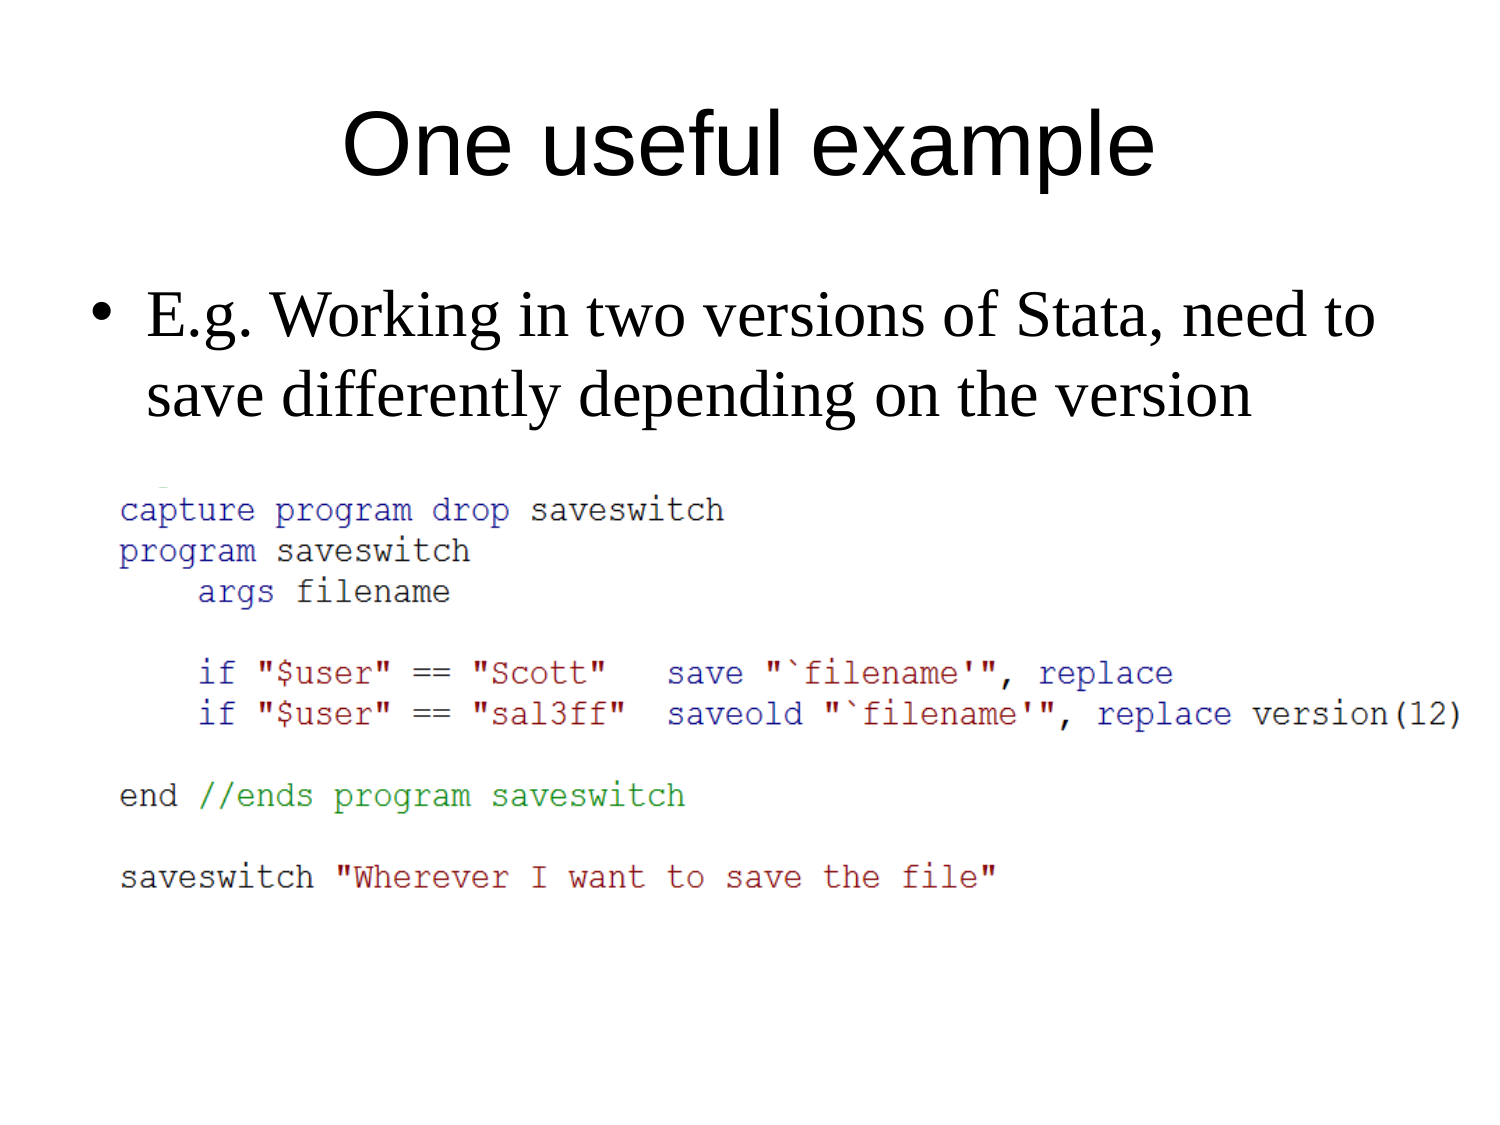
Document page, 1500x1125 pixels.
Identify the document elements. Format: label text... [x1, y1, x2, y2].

list E.g. Working in two versions of Stata, need to save differently depending on the version [75, 262, 1425, 485]
title One useful example [75, 45, 1425, 233]
picture [24, 487, 1488, 923]
